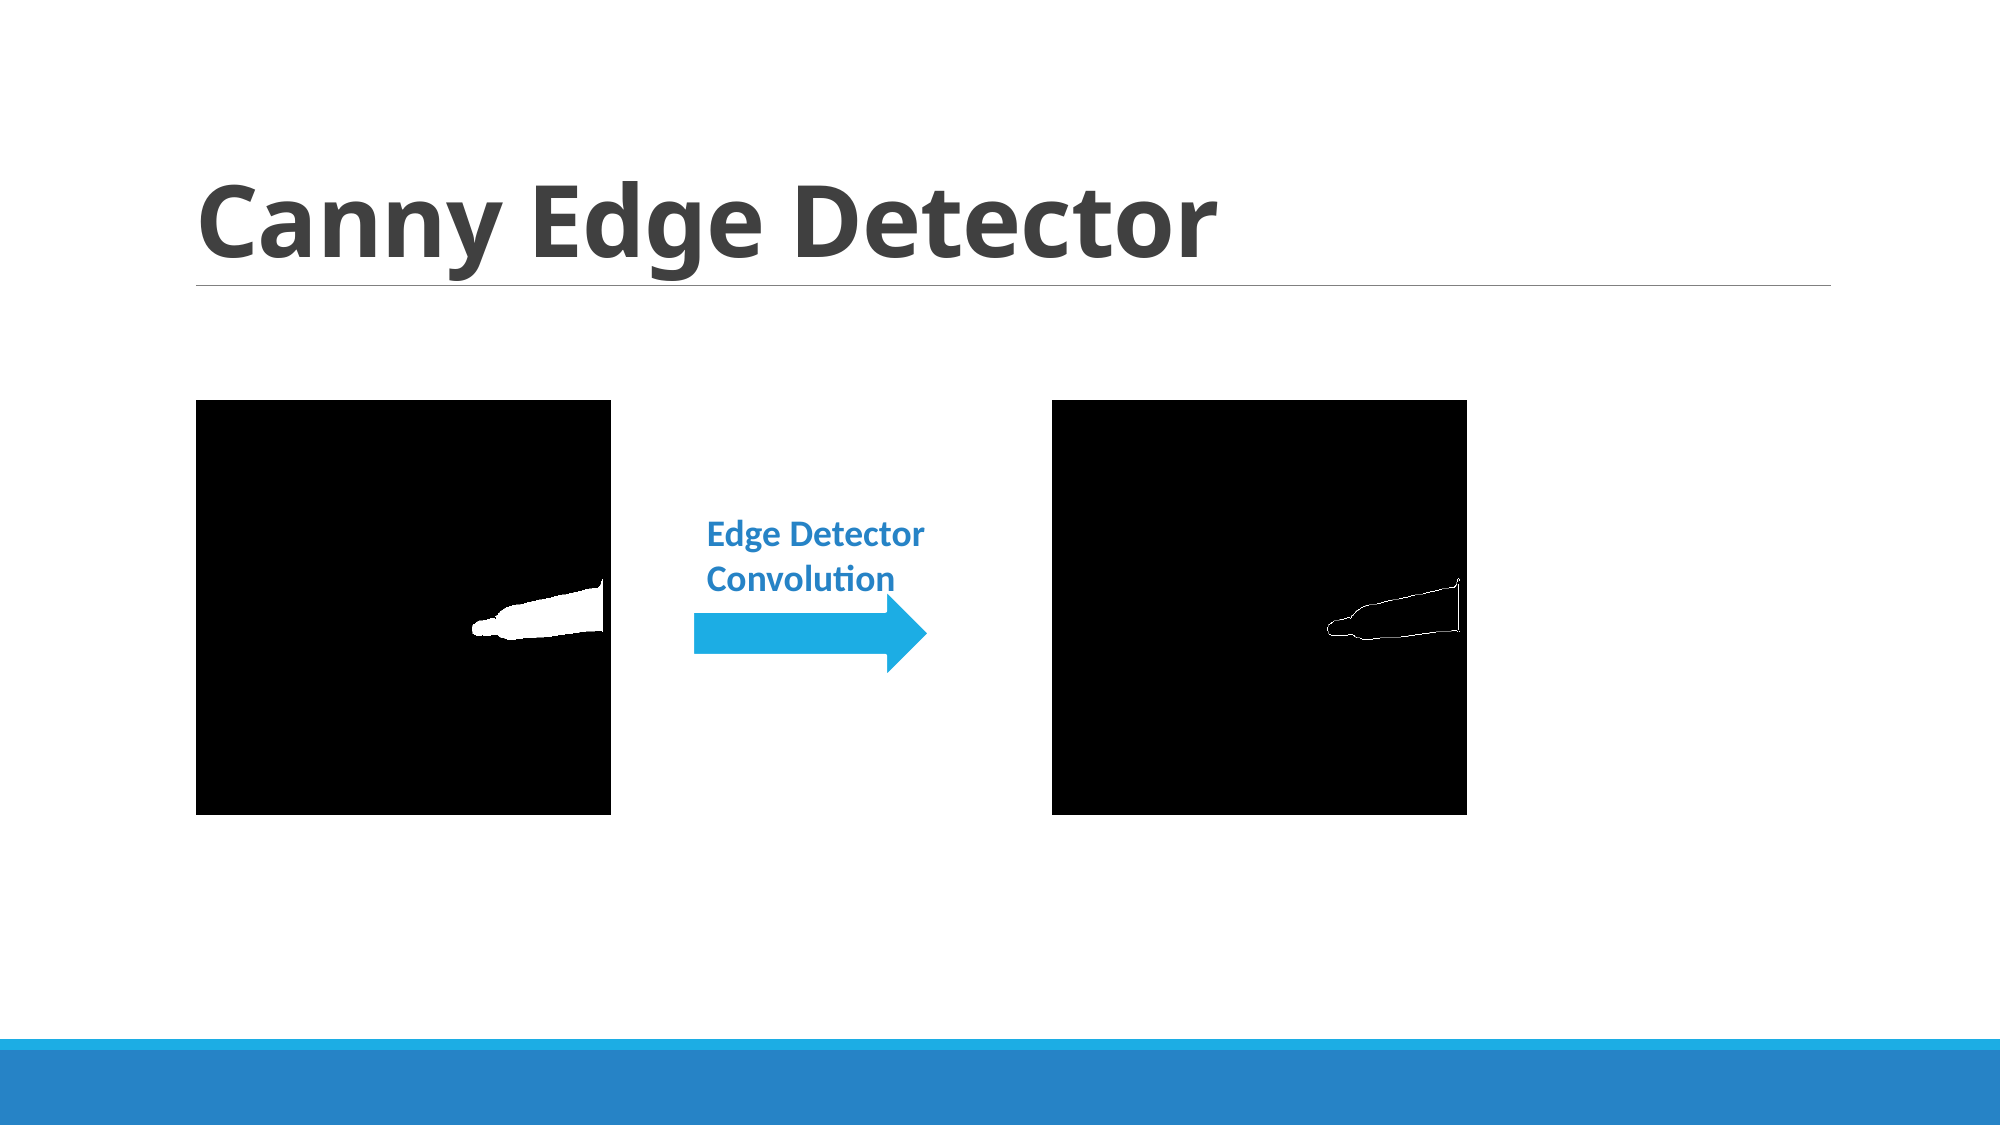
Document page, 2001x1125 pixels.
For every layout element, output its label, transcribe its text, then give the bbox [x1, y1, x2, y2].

picture [1051, 400, 1467, 815]
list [196, 400, 612, 815]
title Canny Edge Detector [180, 47, 1830, 285]
text_box Edge Detector Convolution [692, 501, 971, 607]
text_box [689, 607, 933, 681]
